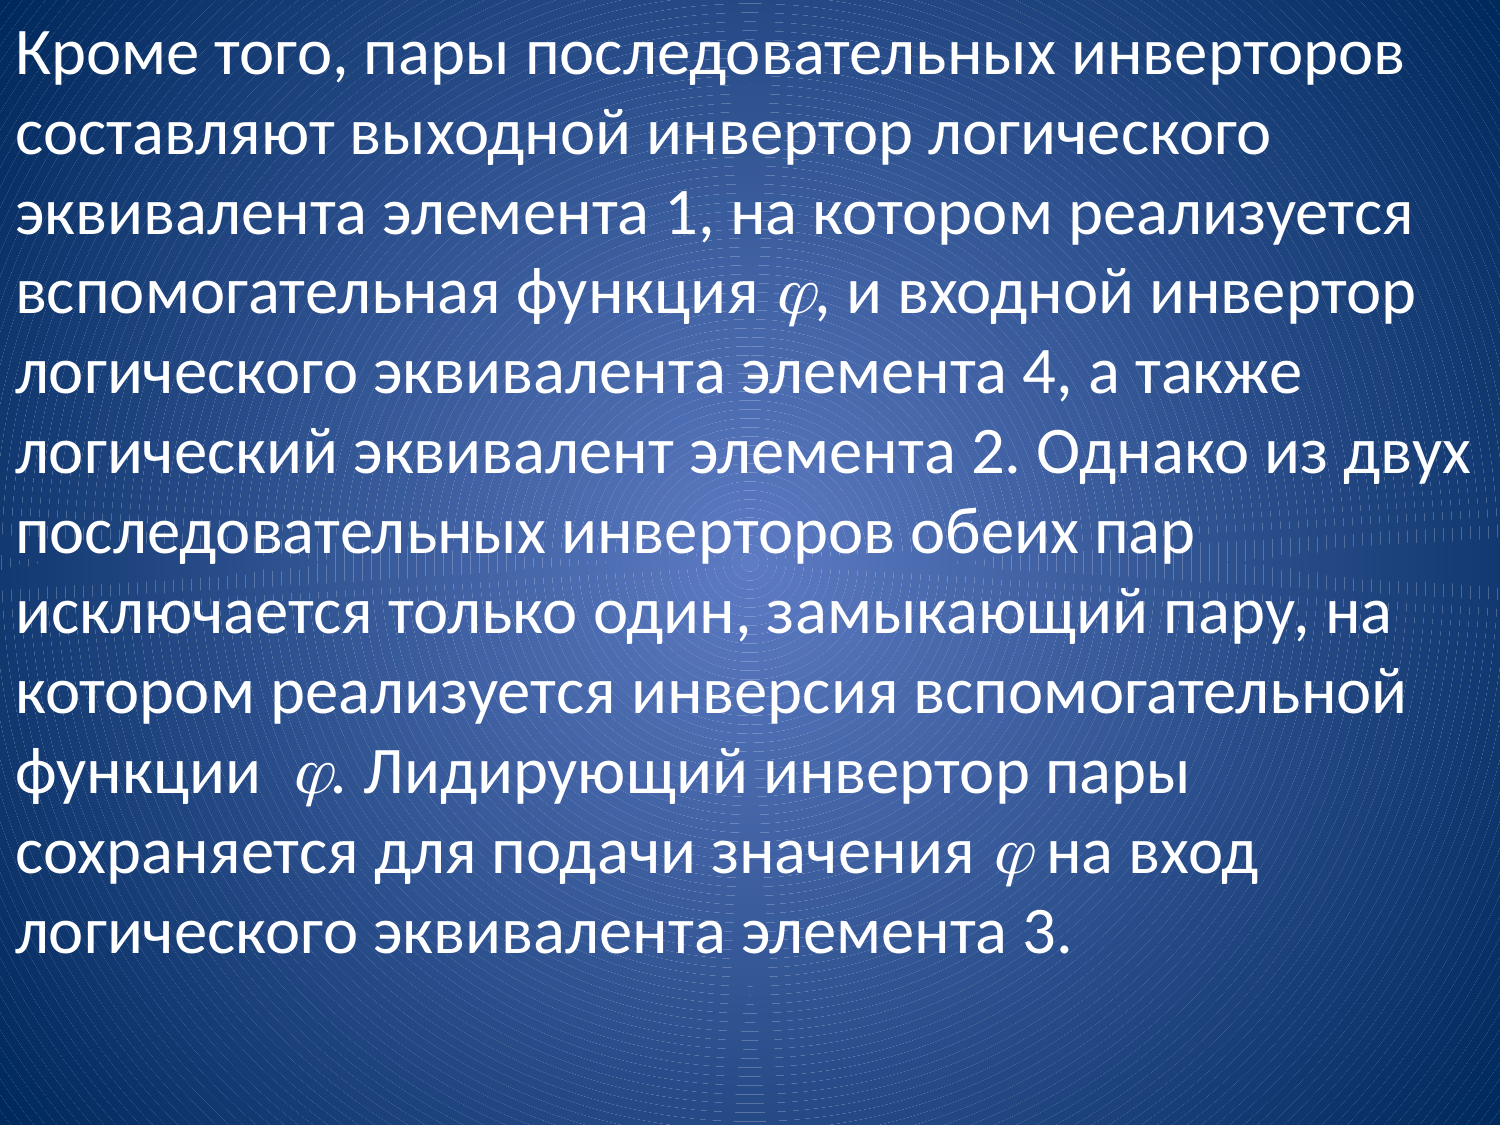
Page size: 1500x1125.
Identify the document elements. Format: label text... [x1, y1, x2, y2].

list Кроме того, пары последовательных инверторов составляют выходной инвертор логического эквивалента элемента 1, на котором реализуется вспомогательная функция , и входной инвертор логического эквивалента элемента 4, а также логический эквивалент элемента 2. Однако из двух последовательных инверторов обеих пар исключается только один, замыкающий пару, на котором реализуется инверсия вспомогательной функции . Лидирующий инвертор пары сохраняется для подачи значения  на вход логического эквивалента элемента 3. [0, 0, 1500, 1125]
